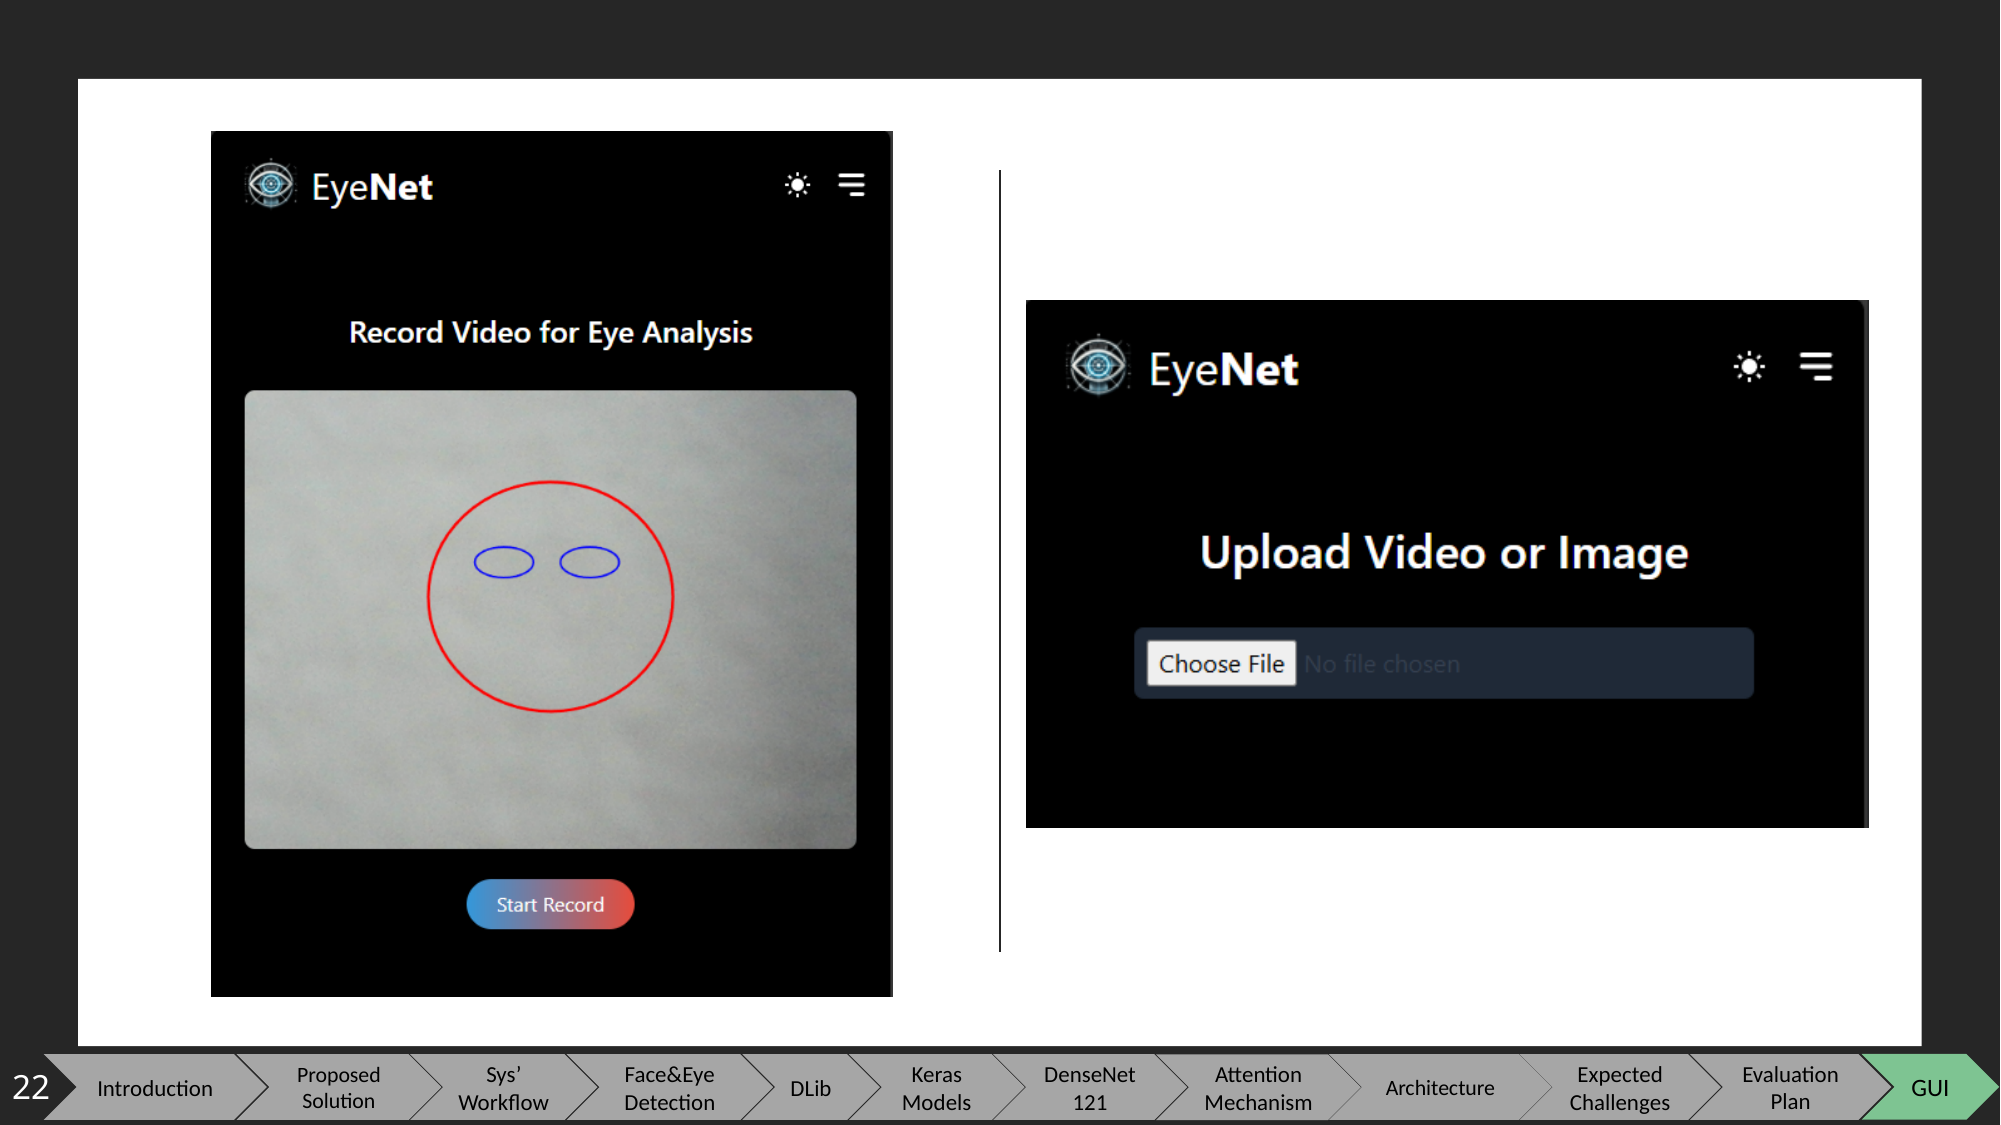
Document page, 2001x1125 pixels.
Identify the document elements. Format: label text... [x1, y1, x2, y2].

text_box Architecture [1327, 1052, 1549, 1122]
text_box DenseNet121 [991, 1052, 1186, 1122]
text_box Introduction [42, 1052, 266, 1122]
text_box Attention Mechanism [1154, 1053, 1359, 1122]
text_box [0, 1089, 2000, 1125]
text_box DLib [741, 1052, 879, 1122]
text_box Proposed Solution [235, 1052, 440, 1122]
text_box GUI [1860, 1052, 2000, 1121]
picture [1025, 300, 1870, 828]
picture [211, 130, 894, 997]
text_box Sys’ Workflow [408, 1052, 596, 1122]
text_box Evaluation Plan [1688, 1052, 1891, 1122]
text_box Keras Models [847, 1052, 1023, 1122]
text_box Face&Eye Detection [565, 1052, 772, 1122]
text_box [0, 0, 2000, 1084]
text_box Expected Challenges [1518, 1052, 1720, 1122]
text_box 22 [0, 1059, 76, 1114]
text_box [77, 77, 1923, 1048]
